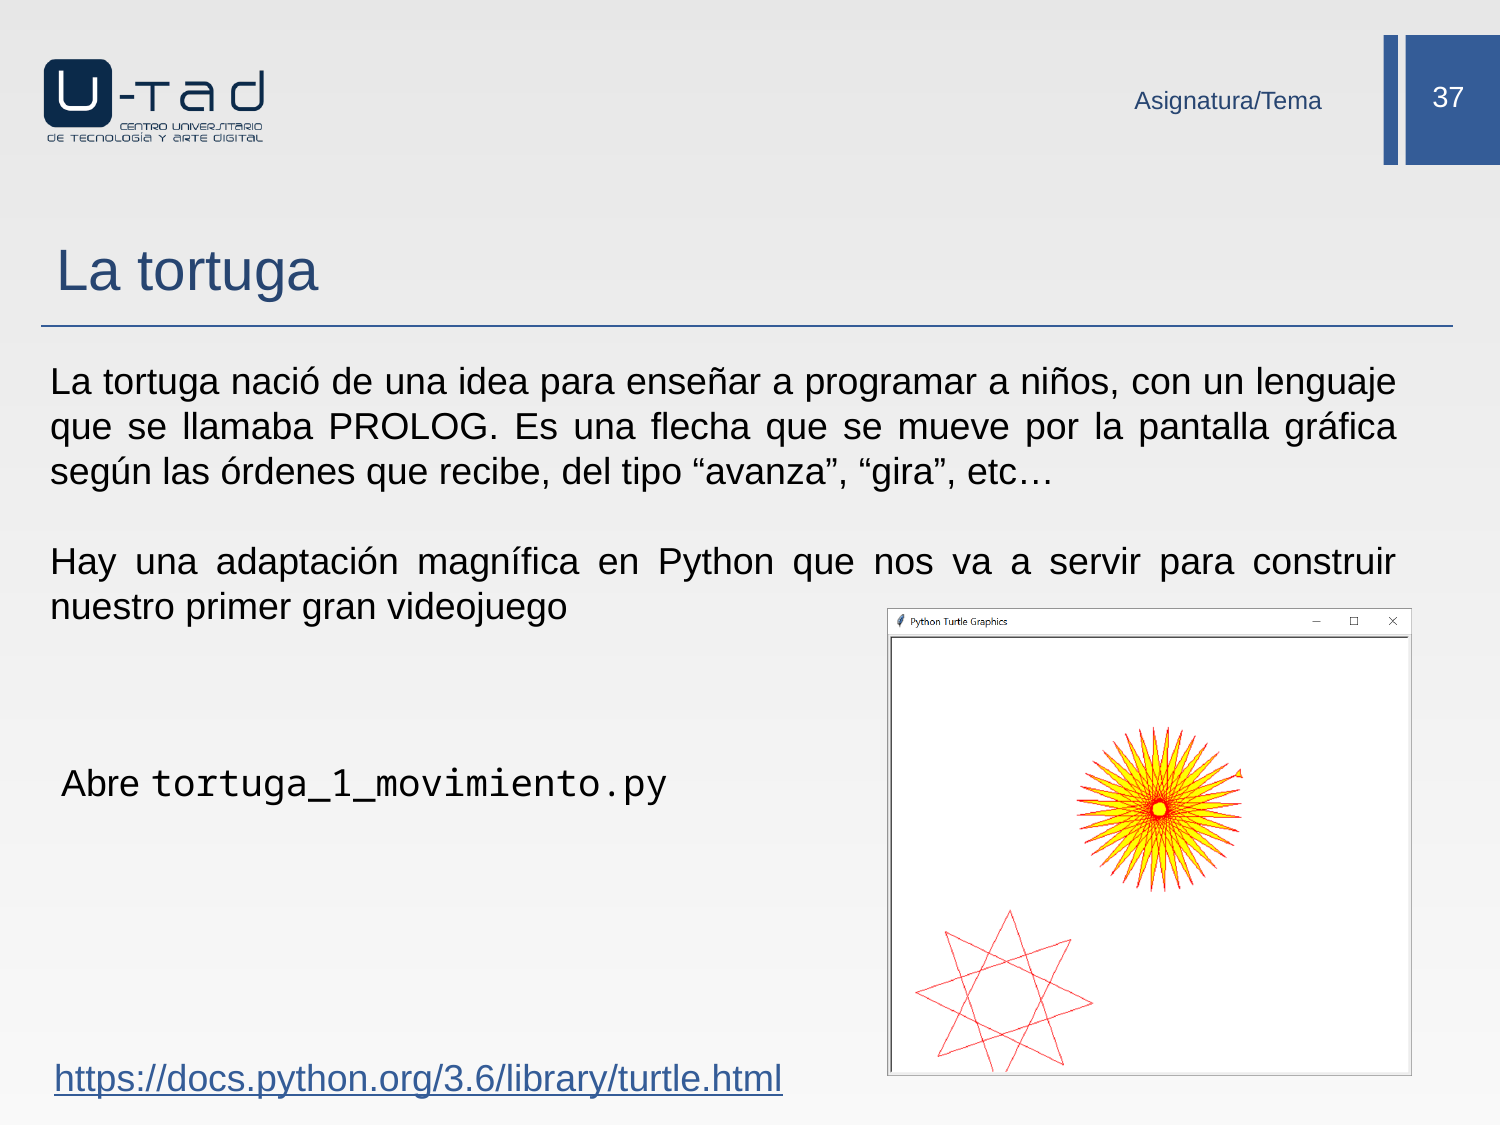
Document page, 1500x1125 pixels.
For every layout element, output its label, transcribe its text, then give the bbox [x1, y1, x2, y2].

picture [886, 607, 1412, 1077]
footer Asignatura/Tema [747, 78, 1338, 128]
picture [17, 49, 290, 151]
title La tortuga [41, 208, 1453, 327]
text_box Abre tortuga_1_movimiento.py [46, 751, 684, 812]
text_box La tortuga nació de una idea para enseñar a programar a niños, con un lenguaje que se llamaba PROLOG. Es una flecha que se mueve por la pantalla gráfica según las órdenes que recibe, del tipo “avanza”, “gira”, etc… Hay una adaptación magnífica en Python que nos va a servir para construir nuestro primer gran videojuego [35, 349, 1412, 635]
text_box https://docs.python.org/3.6/library/turtle.html [39, 1046, 798, 1107]
